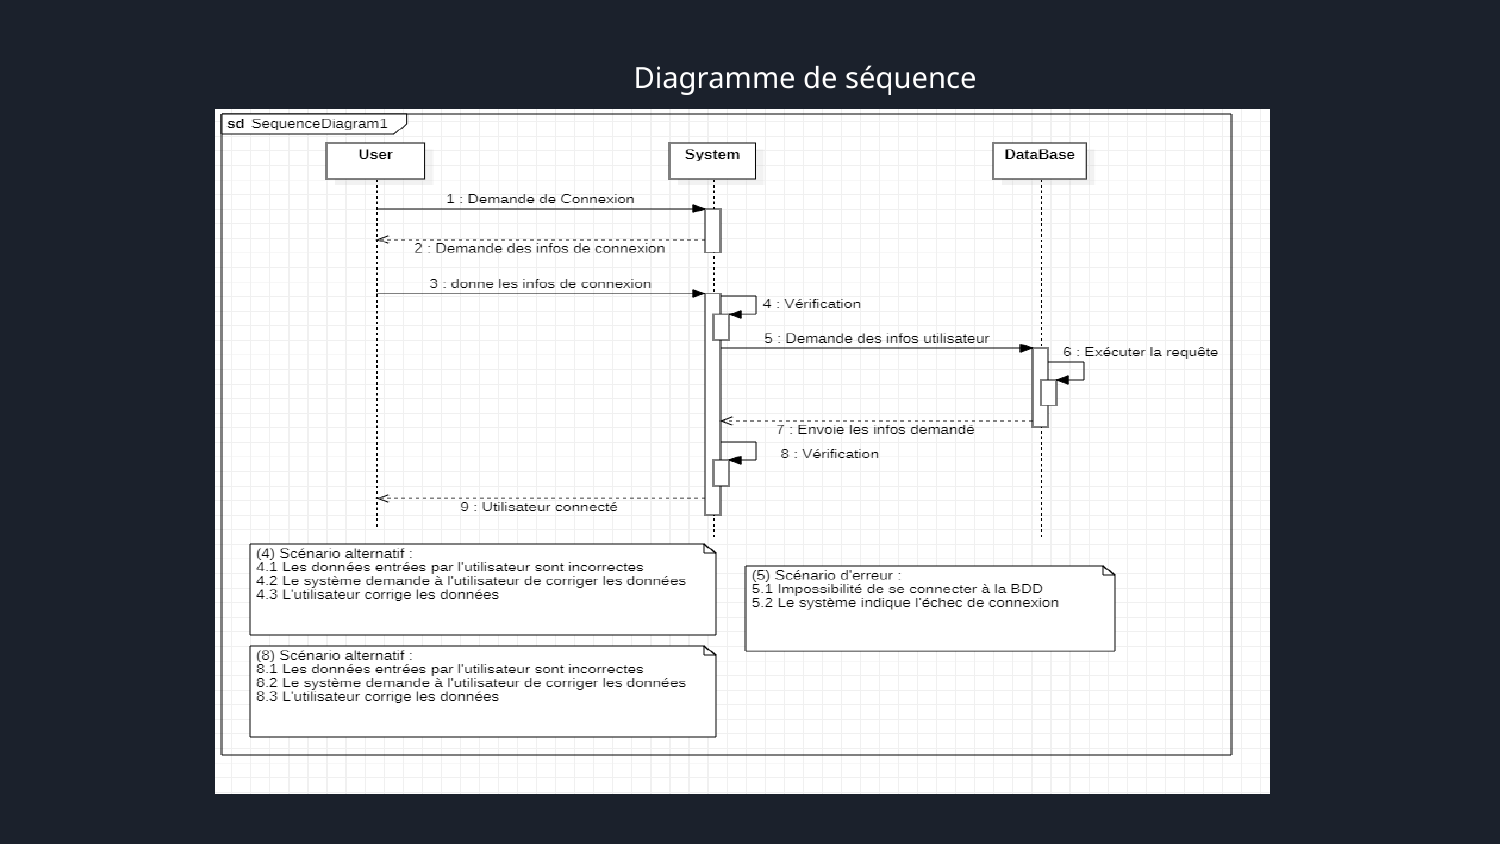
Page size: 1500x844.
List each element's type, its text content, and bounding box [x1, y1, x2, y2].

picture [215, 109, 1270, 794]
text_box Diagramme de séquence [618, 44, 1026, 108]
